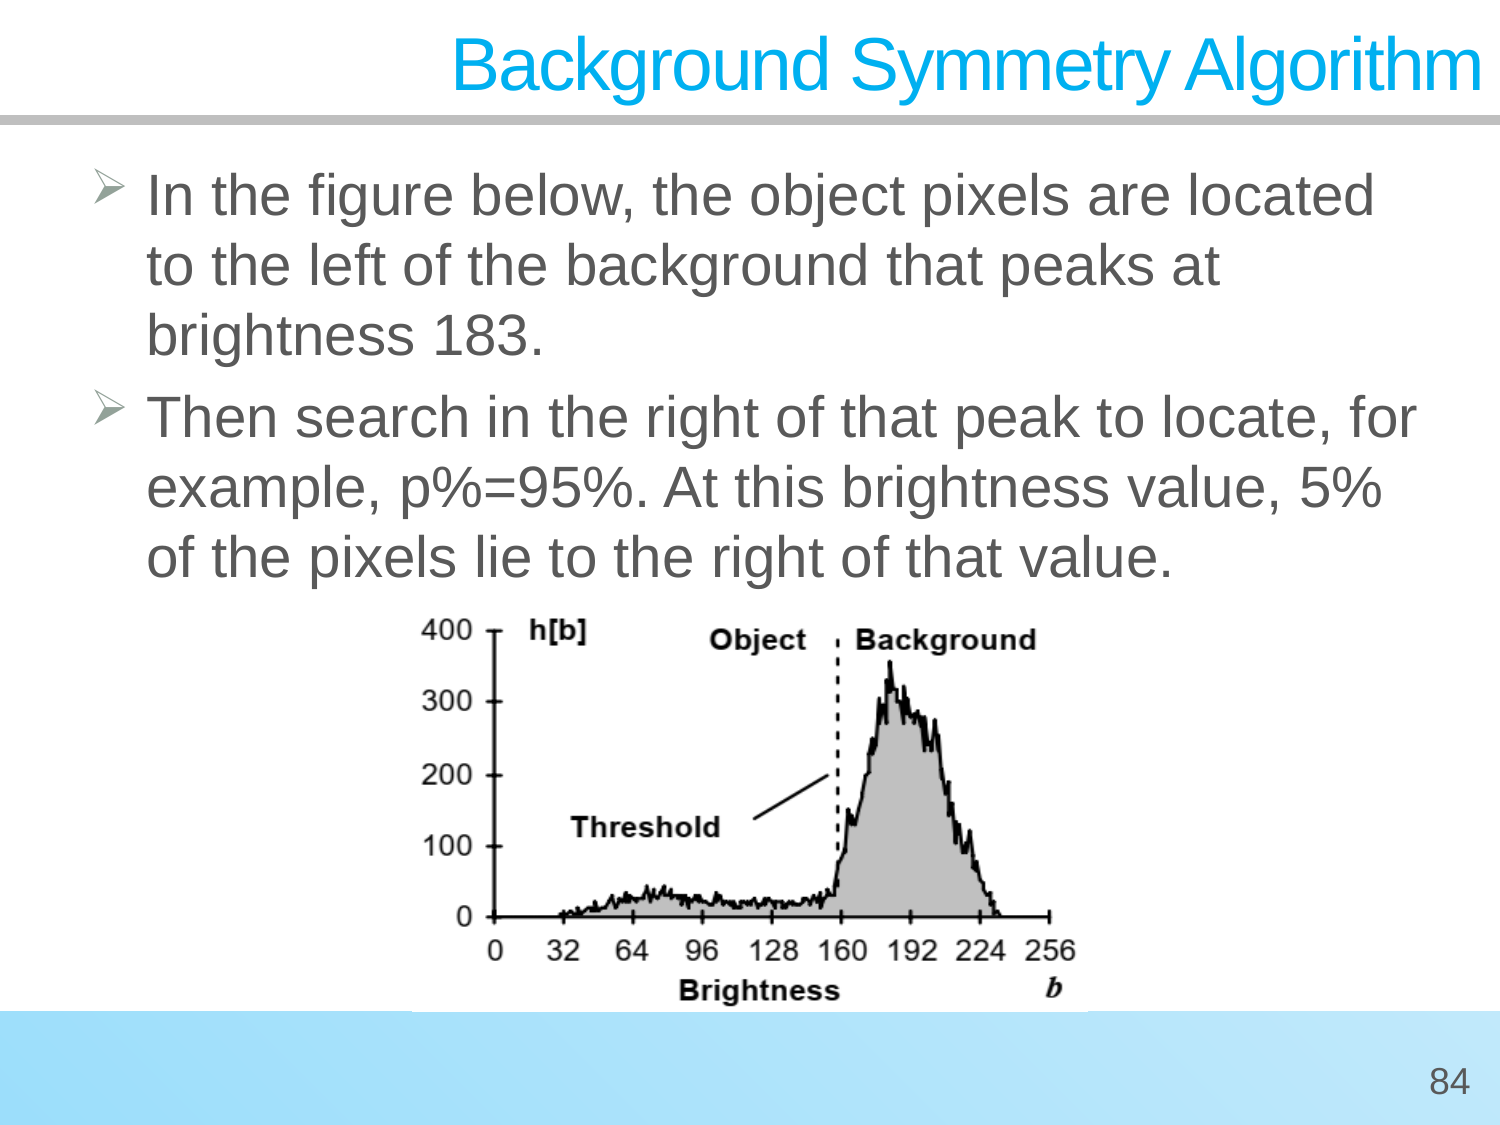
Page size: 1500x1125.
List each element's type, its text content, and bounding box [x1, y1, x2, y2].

list In the figure below, the object pixels are located to the left of the background that peaks at brightness 183. Then search in the right of that peak to locate, for example, p%=95%. At this brightness value, 5% of the pixels lie to the right of that value. [75, 149, 1438, 1012]
picture [412, 606, 1088, 1012]
title Background Symmetry Algorithm [0, 0, 1500, 121]
